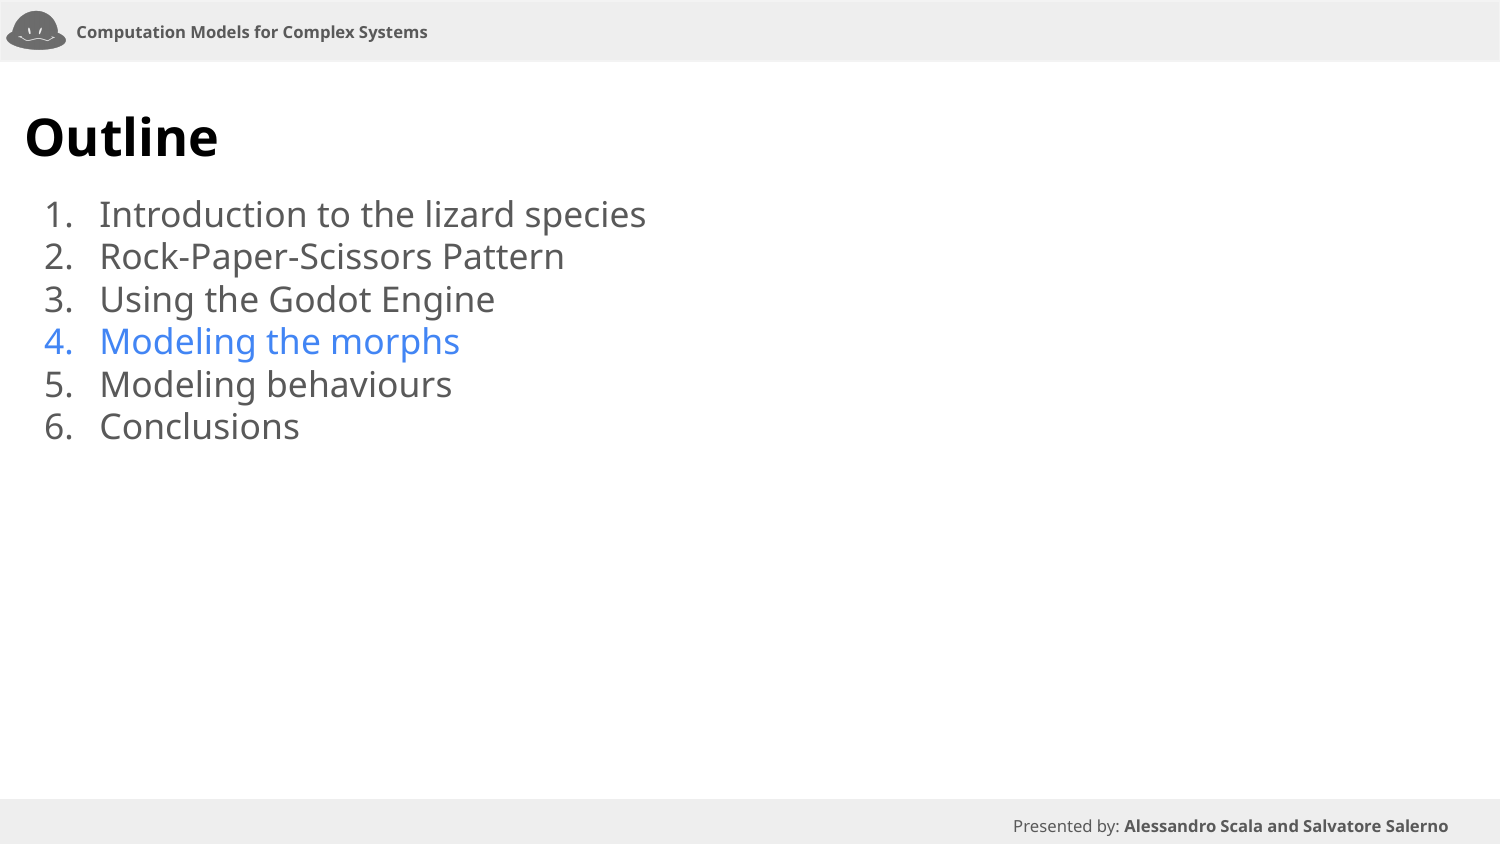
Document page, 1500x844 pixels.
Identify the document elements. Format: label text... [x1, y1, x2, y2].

text_box [0, 799, 1500, 844]
text_box Outline [9, 88, 666, 176]
picture [4, 2, 69, 58]
text_box [0, 0, 1500, 61]
subtitle Computation Models for Complex Systems [71, 10, 506, 51]
text_box Introduction to the lizard species Rock-Paper-Scissors Pattern Using the Godot Engine Modeling the morphs Modeling behaviours Conclusions [9, 176, 1089, 462]
title Presented by: Alessandro Scala and Salvatore Salerno [998, 811, 1472, 844]
